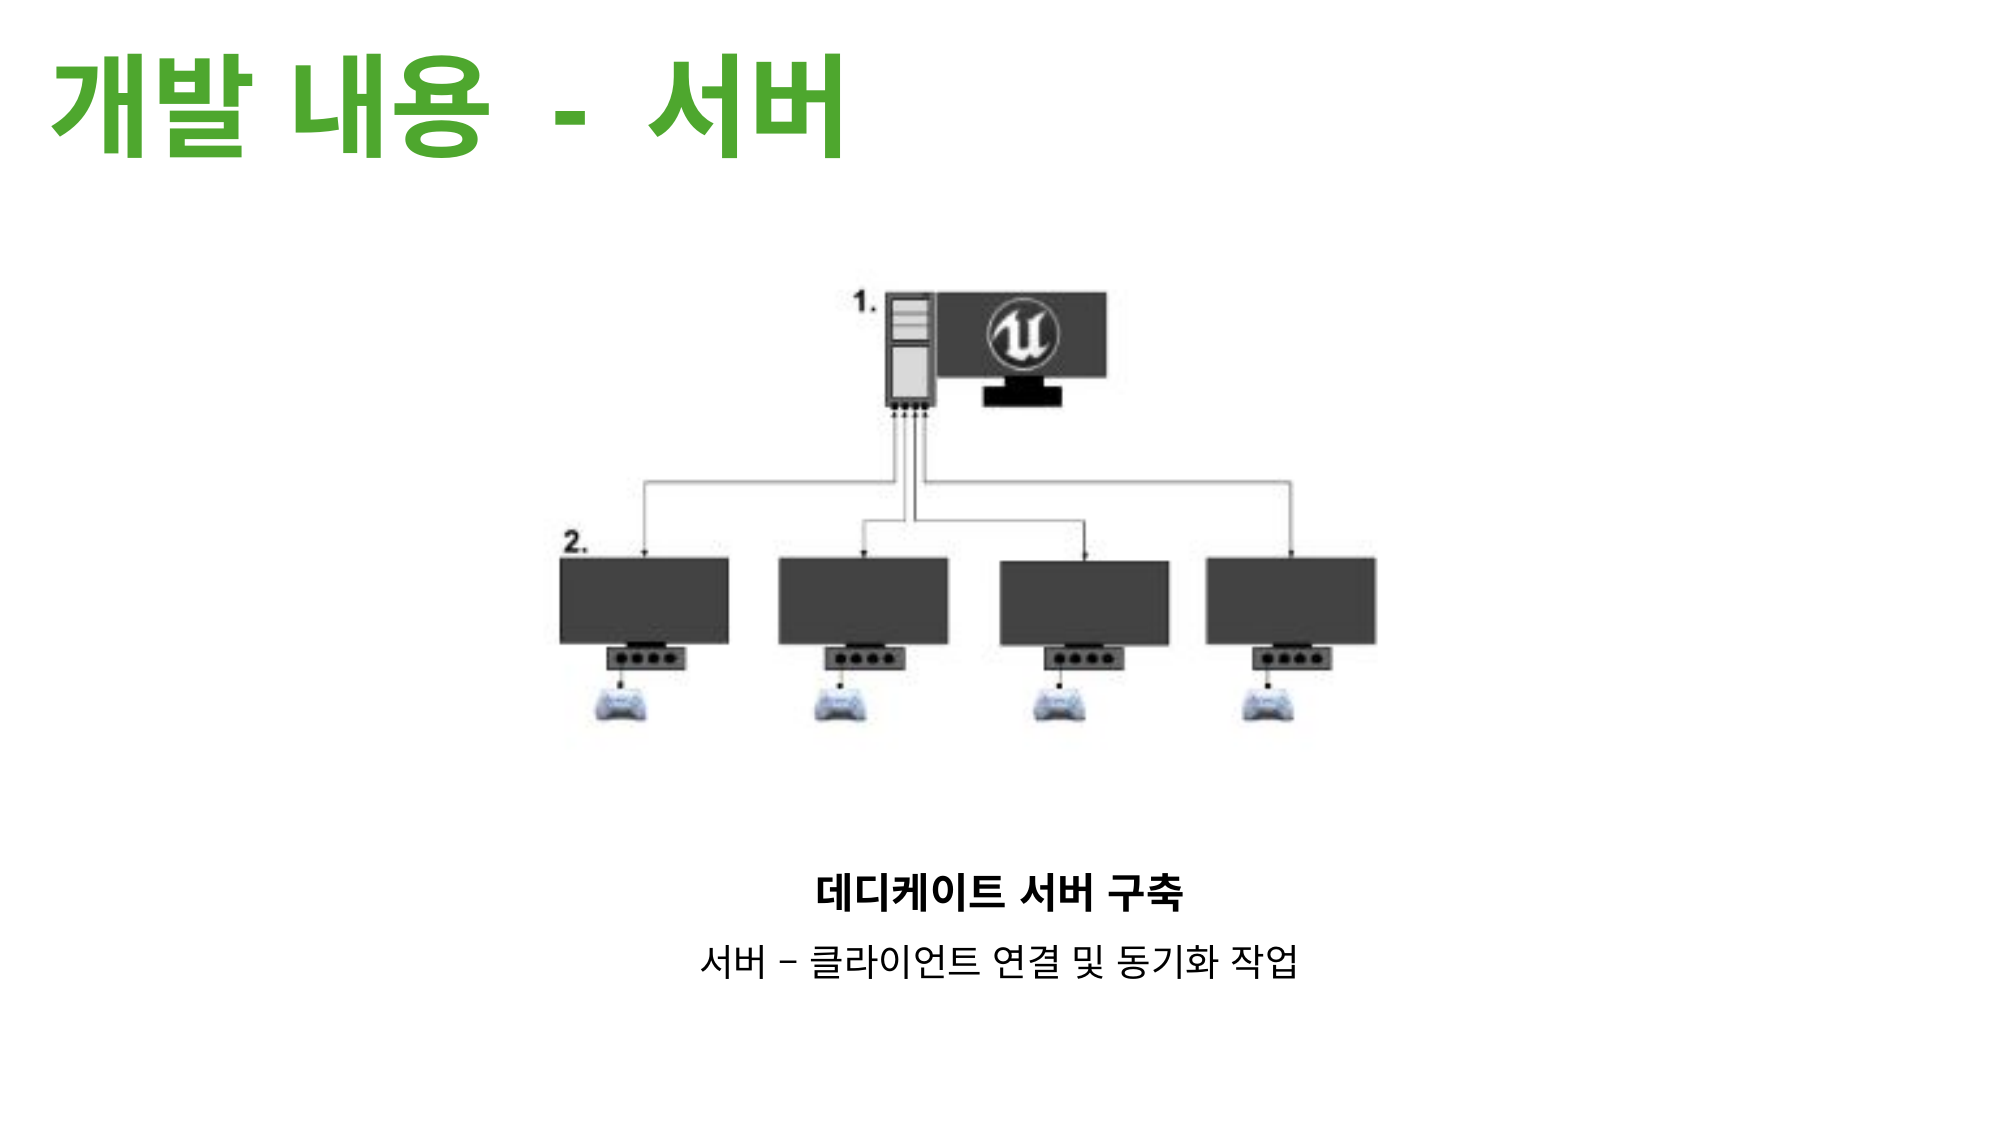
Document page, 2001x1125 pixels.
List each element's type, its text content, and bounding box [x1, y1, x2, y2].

picture [523, 249, 1417, 766]
text_box 개발 내용 - 서버 [33, 28, 868, 179]
text_box 데디케이트 서버 구축 서버 – 클라이언트 연결 및 동기화 작업 [601, 834, 1399, 1125]
